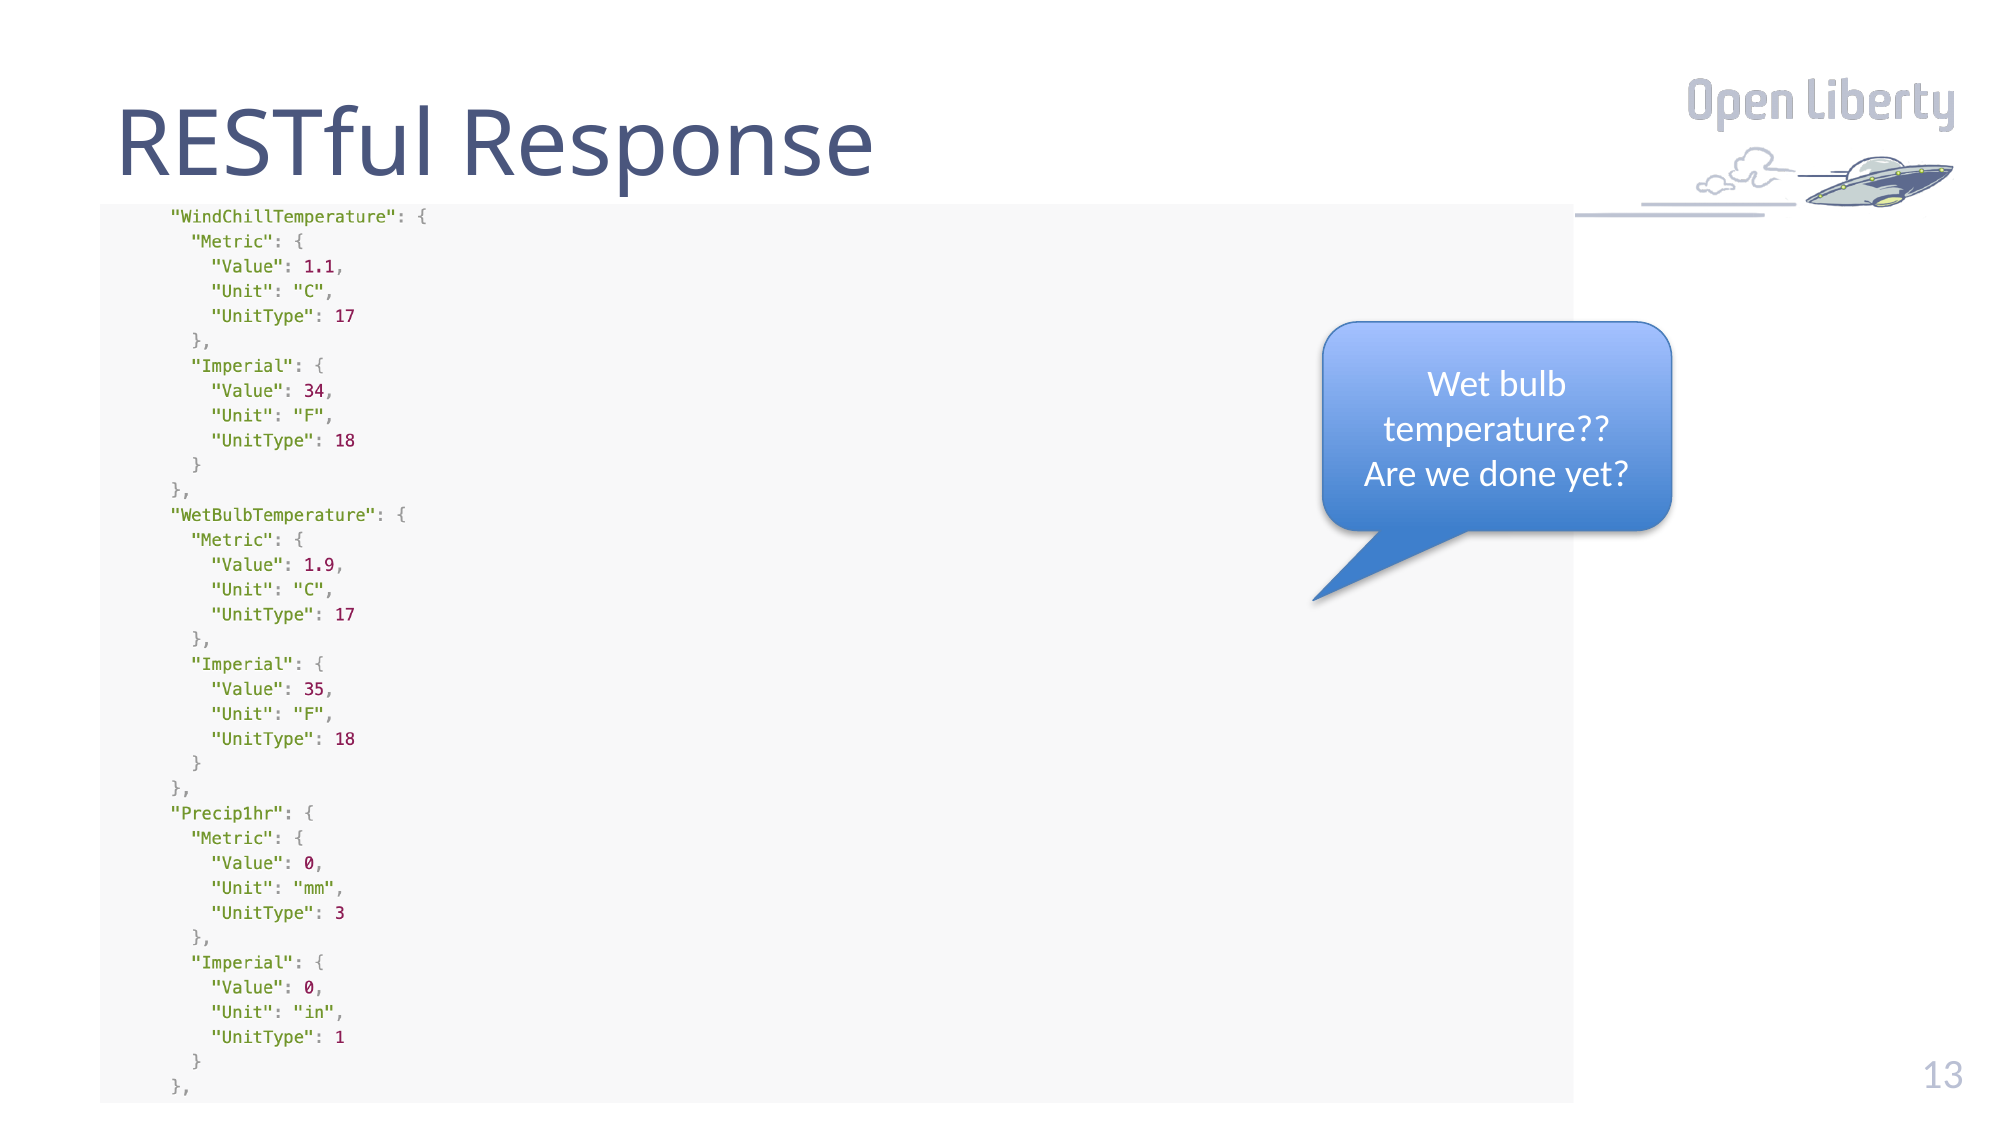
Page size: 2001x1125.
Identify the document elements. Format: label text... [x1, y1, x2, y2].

picture [99, 73, 2001, 1104]
title RESTful Response [99, 45, 1900, 233]
text_box Wet bulb temperature?? Are we done yet? [1579, 321, 1673, 532]
